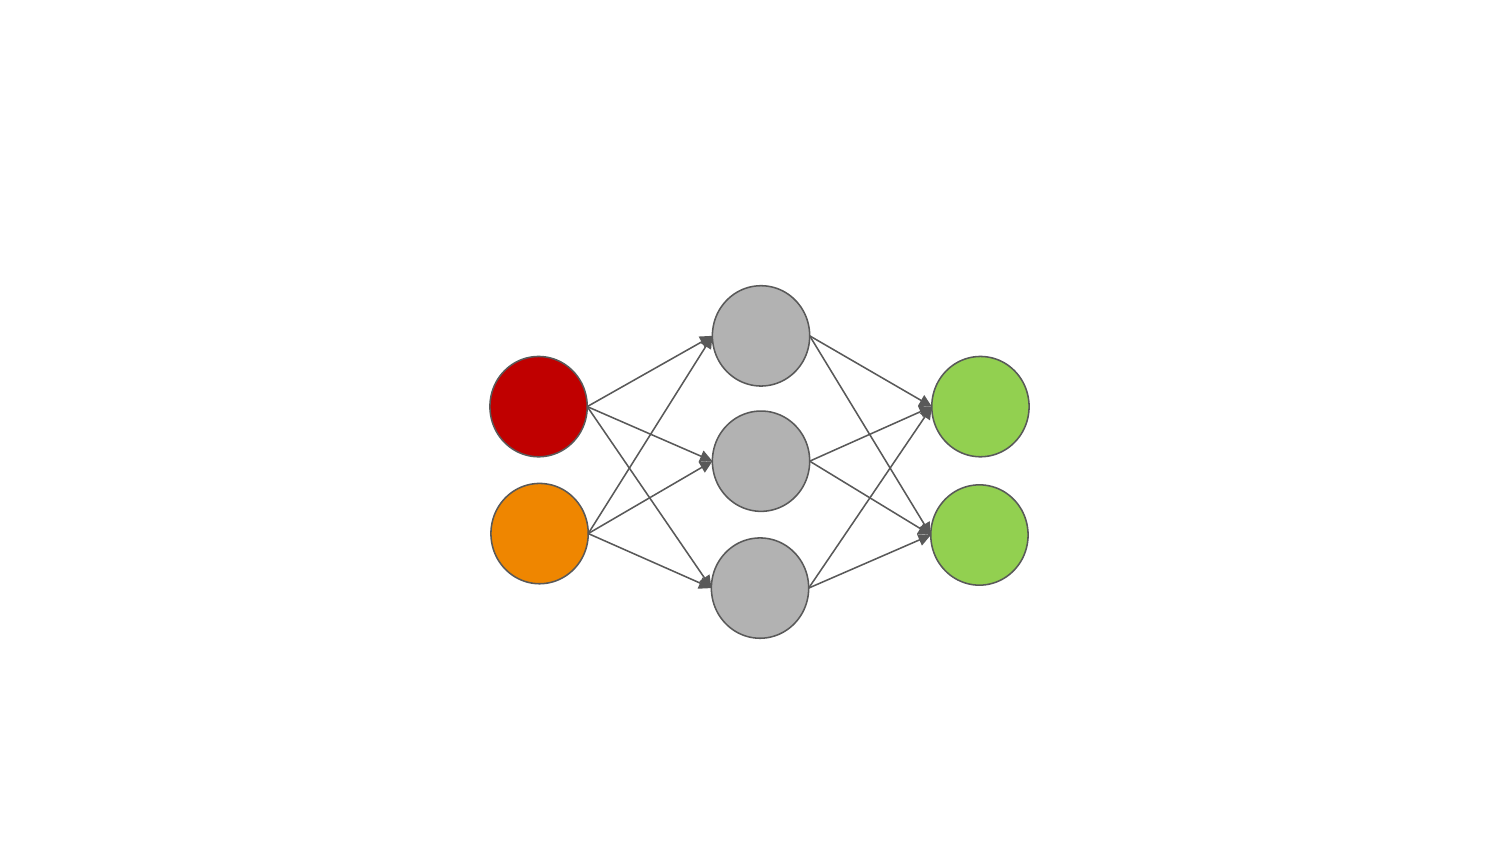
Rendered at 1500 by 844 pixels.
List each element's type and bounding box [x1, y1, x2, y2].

text_box [808, 534, 932, 589]
text_box [808, 406, 933, 535]
text_box [712, 285, 810, 387]
text_box [587, 460, 713, 533]
text_box [712, 537, 808, 639]
text_box [809, 335, 931, 404]
text_box [938, 484, 1029, 586]
text_box [587, 335, 713, 460]
text_box [588, 533, 712, 589]
text_box [939, 356, 1030, 457]
text_box [490, 483, 581, 584]
text_box [717, 411, 802, 512]
text_box [489, 356, 580, 457]
